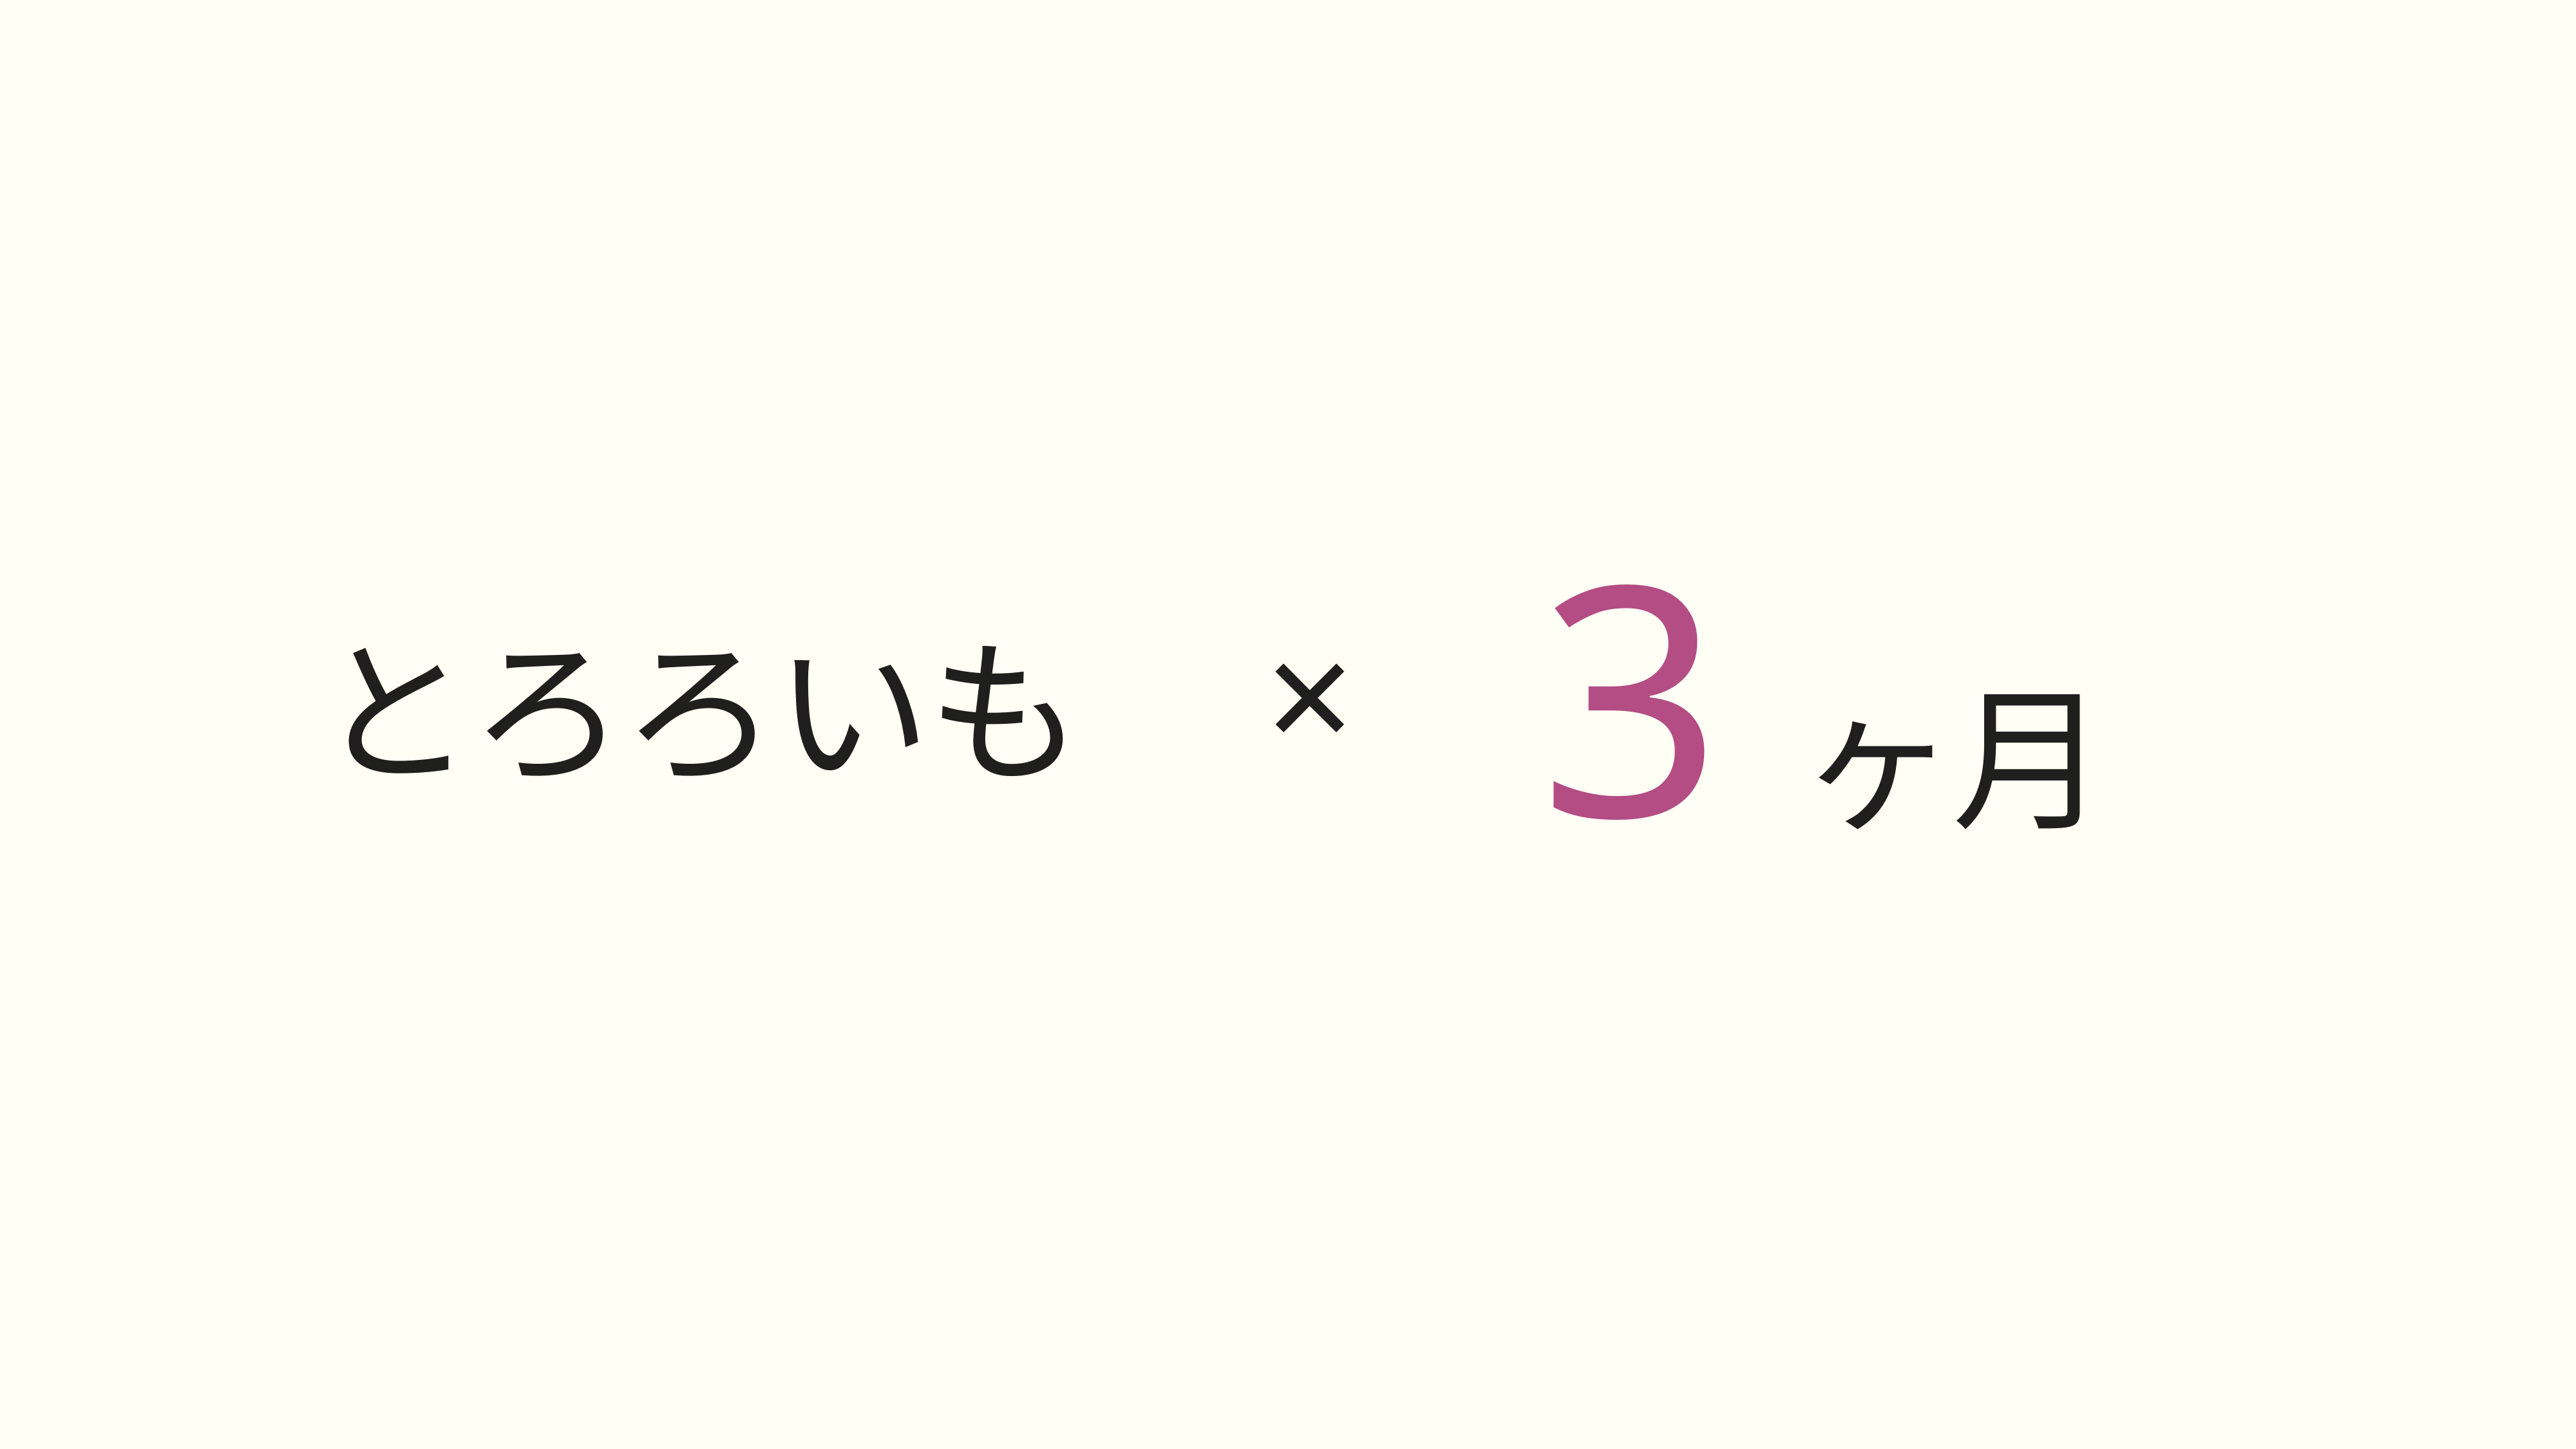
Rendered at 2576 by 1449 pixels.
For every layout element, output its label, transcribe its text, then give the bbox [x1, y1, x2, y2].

list とろろいも [0, 519, 1862, 930]
text_box 3ヶ月 [663, 520, 2576, 929]
text_box × [777, 504, 1844, 913]
